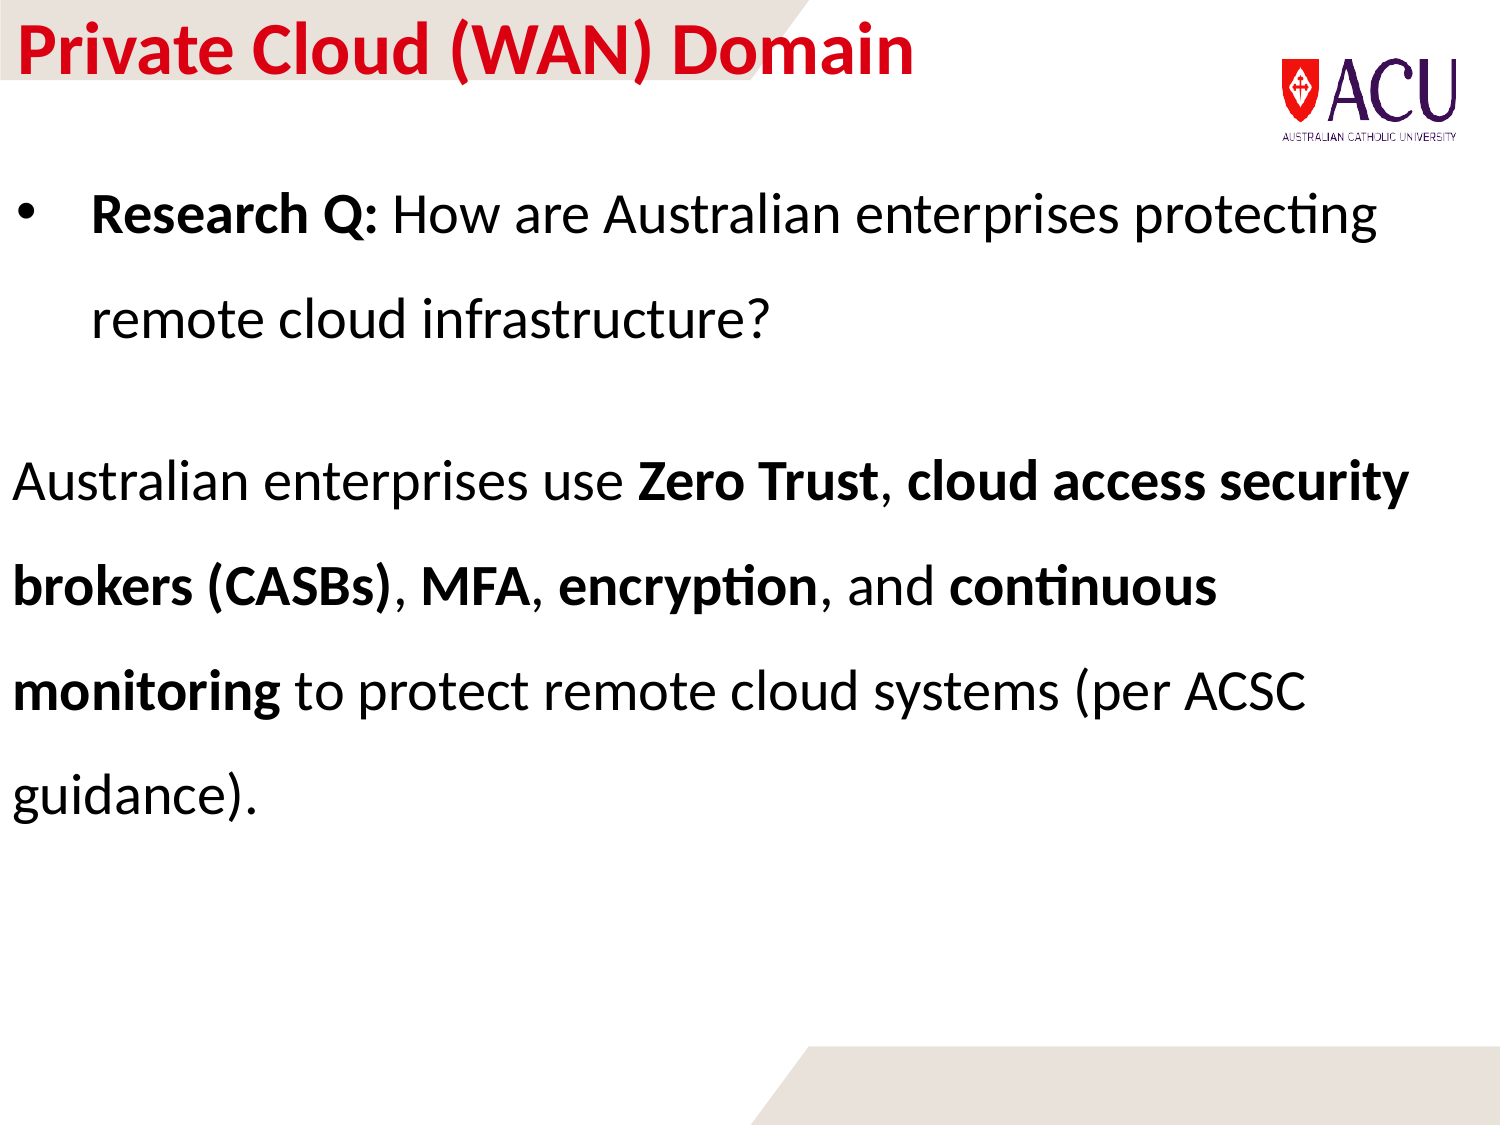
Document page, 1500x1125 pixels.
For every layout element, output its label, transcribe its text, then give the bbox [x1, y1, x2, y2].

text_box Australian enterprises use Zero Trust, cloud access security brokers (CASBs), MFA, encryption, and continuous monitoring to protect remote cloud systems (per ACSC guidance). [0, 399, 1475, 834]
picture [1282, 58, 1456, 133]
text_box Research Q: How are Australian enterprises protecting remote cloud infrastructure? [1, 133, 1500, 358]
title Private Cloud (WAN) Domain [0, 0, 1202, 188]
